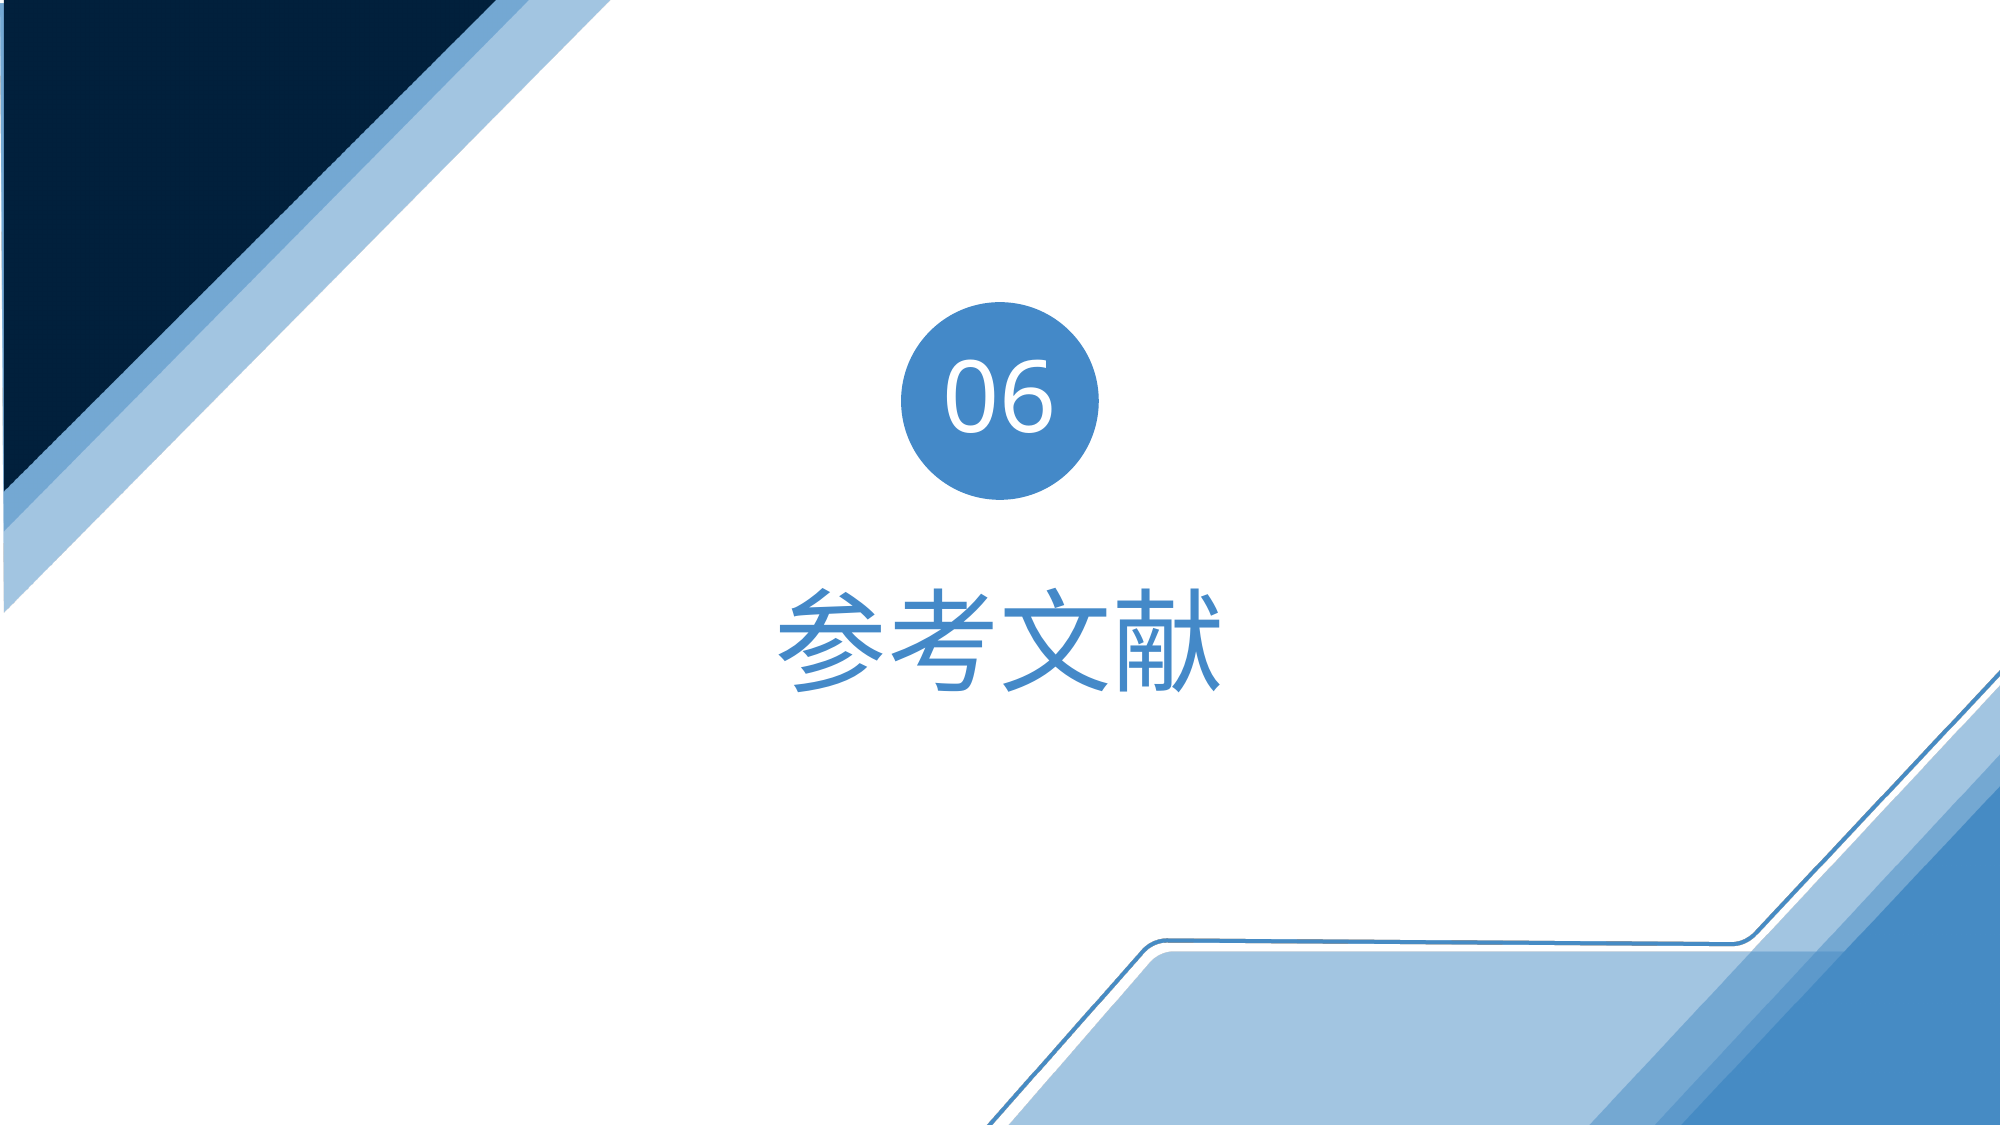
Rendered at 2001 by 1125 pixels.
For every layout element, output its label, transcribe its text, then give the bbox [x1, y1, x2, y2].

picture [985, 659, 2000, 1125]
text_box 参考文献 [584, 563, 1416, 714]
picture [0, 0, 611, 613]
text_box 06 [869, 366, 1131, 461]
